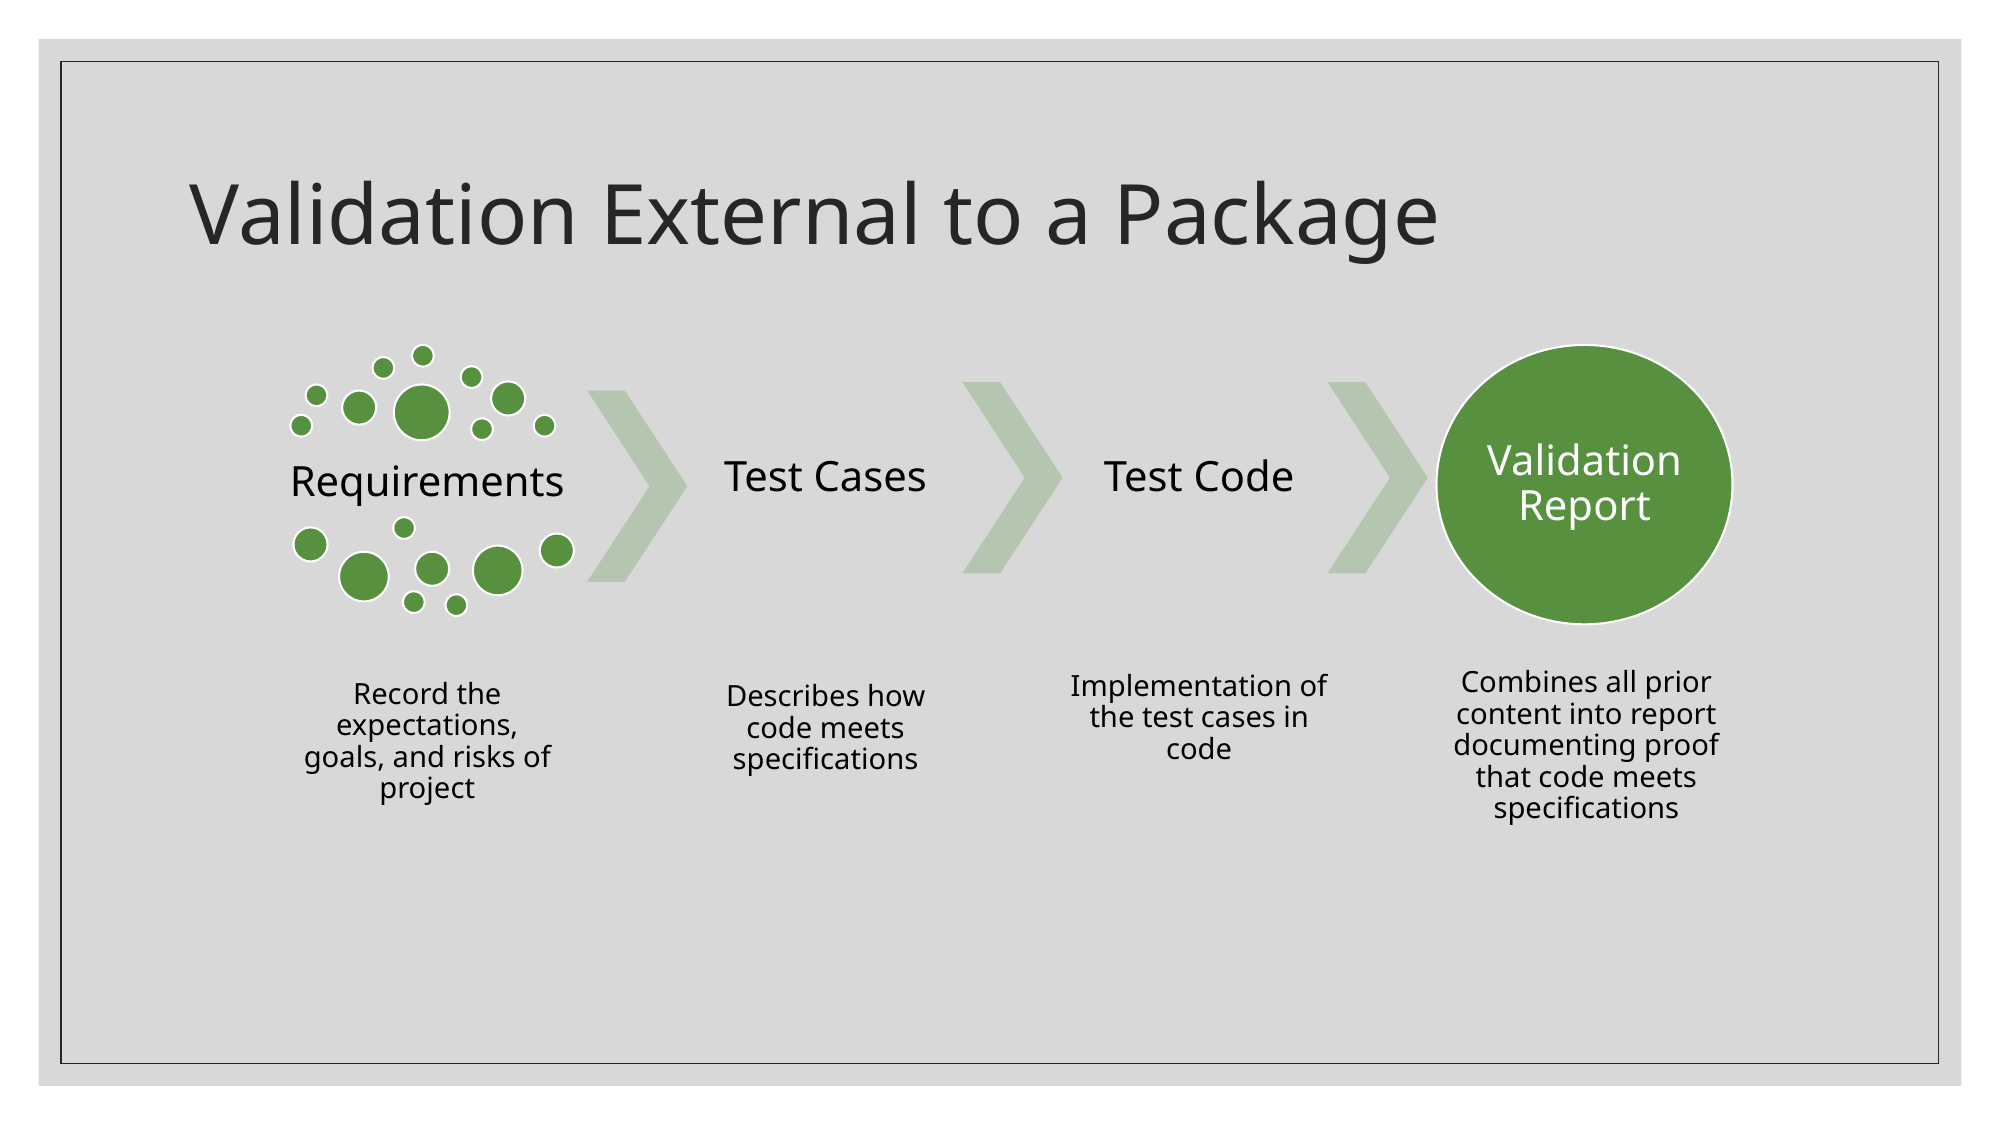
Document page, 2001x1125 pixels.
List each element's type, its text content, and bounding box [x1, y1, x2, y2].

title Validation External to a Package [174, 105, 1825, 331]
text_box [267, 344, 1733, 831]
